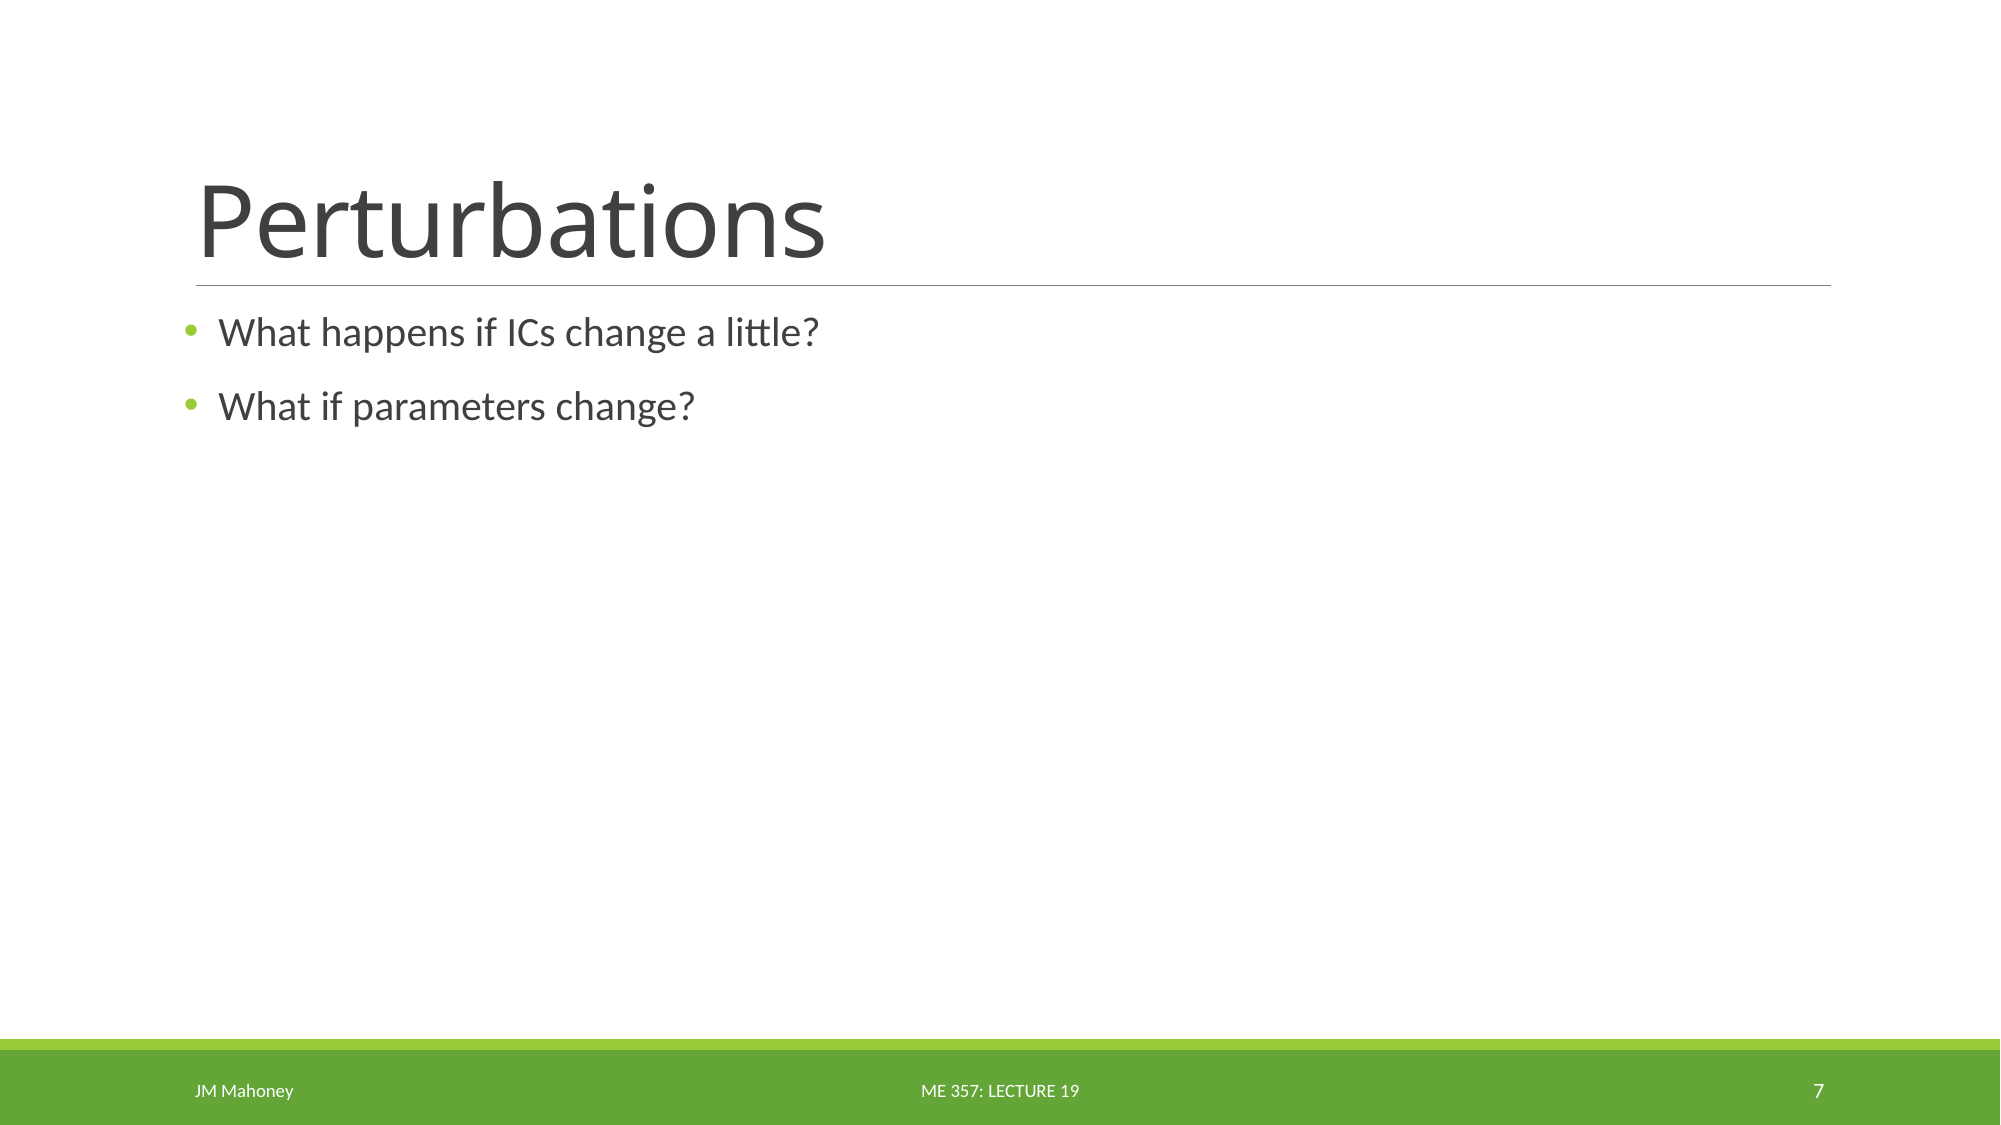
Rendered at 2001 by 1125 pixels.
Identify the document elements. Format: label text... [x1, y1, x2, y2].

footer ME 357: Lecture 19 [604, 1059, 1396, 1120]
title Perturbations [180, 47, 1830, 285]
slide_number JM Mahoney [180, 1059, 586, 1120]
slide_number 7 [1624, 1059, 1840, 1120]
list What happens if ICs change a little? What if parameters change? [180, 302, 1830, 963]
